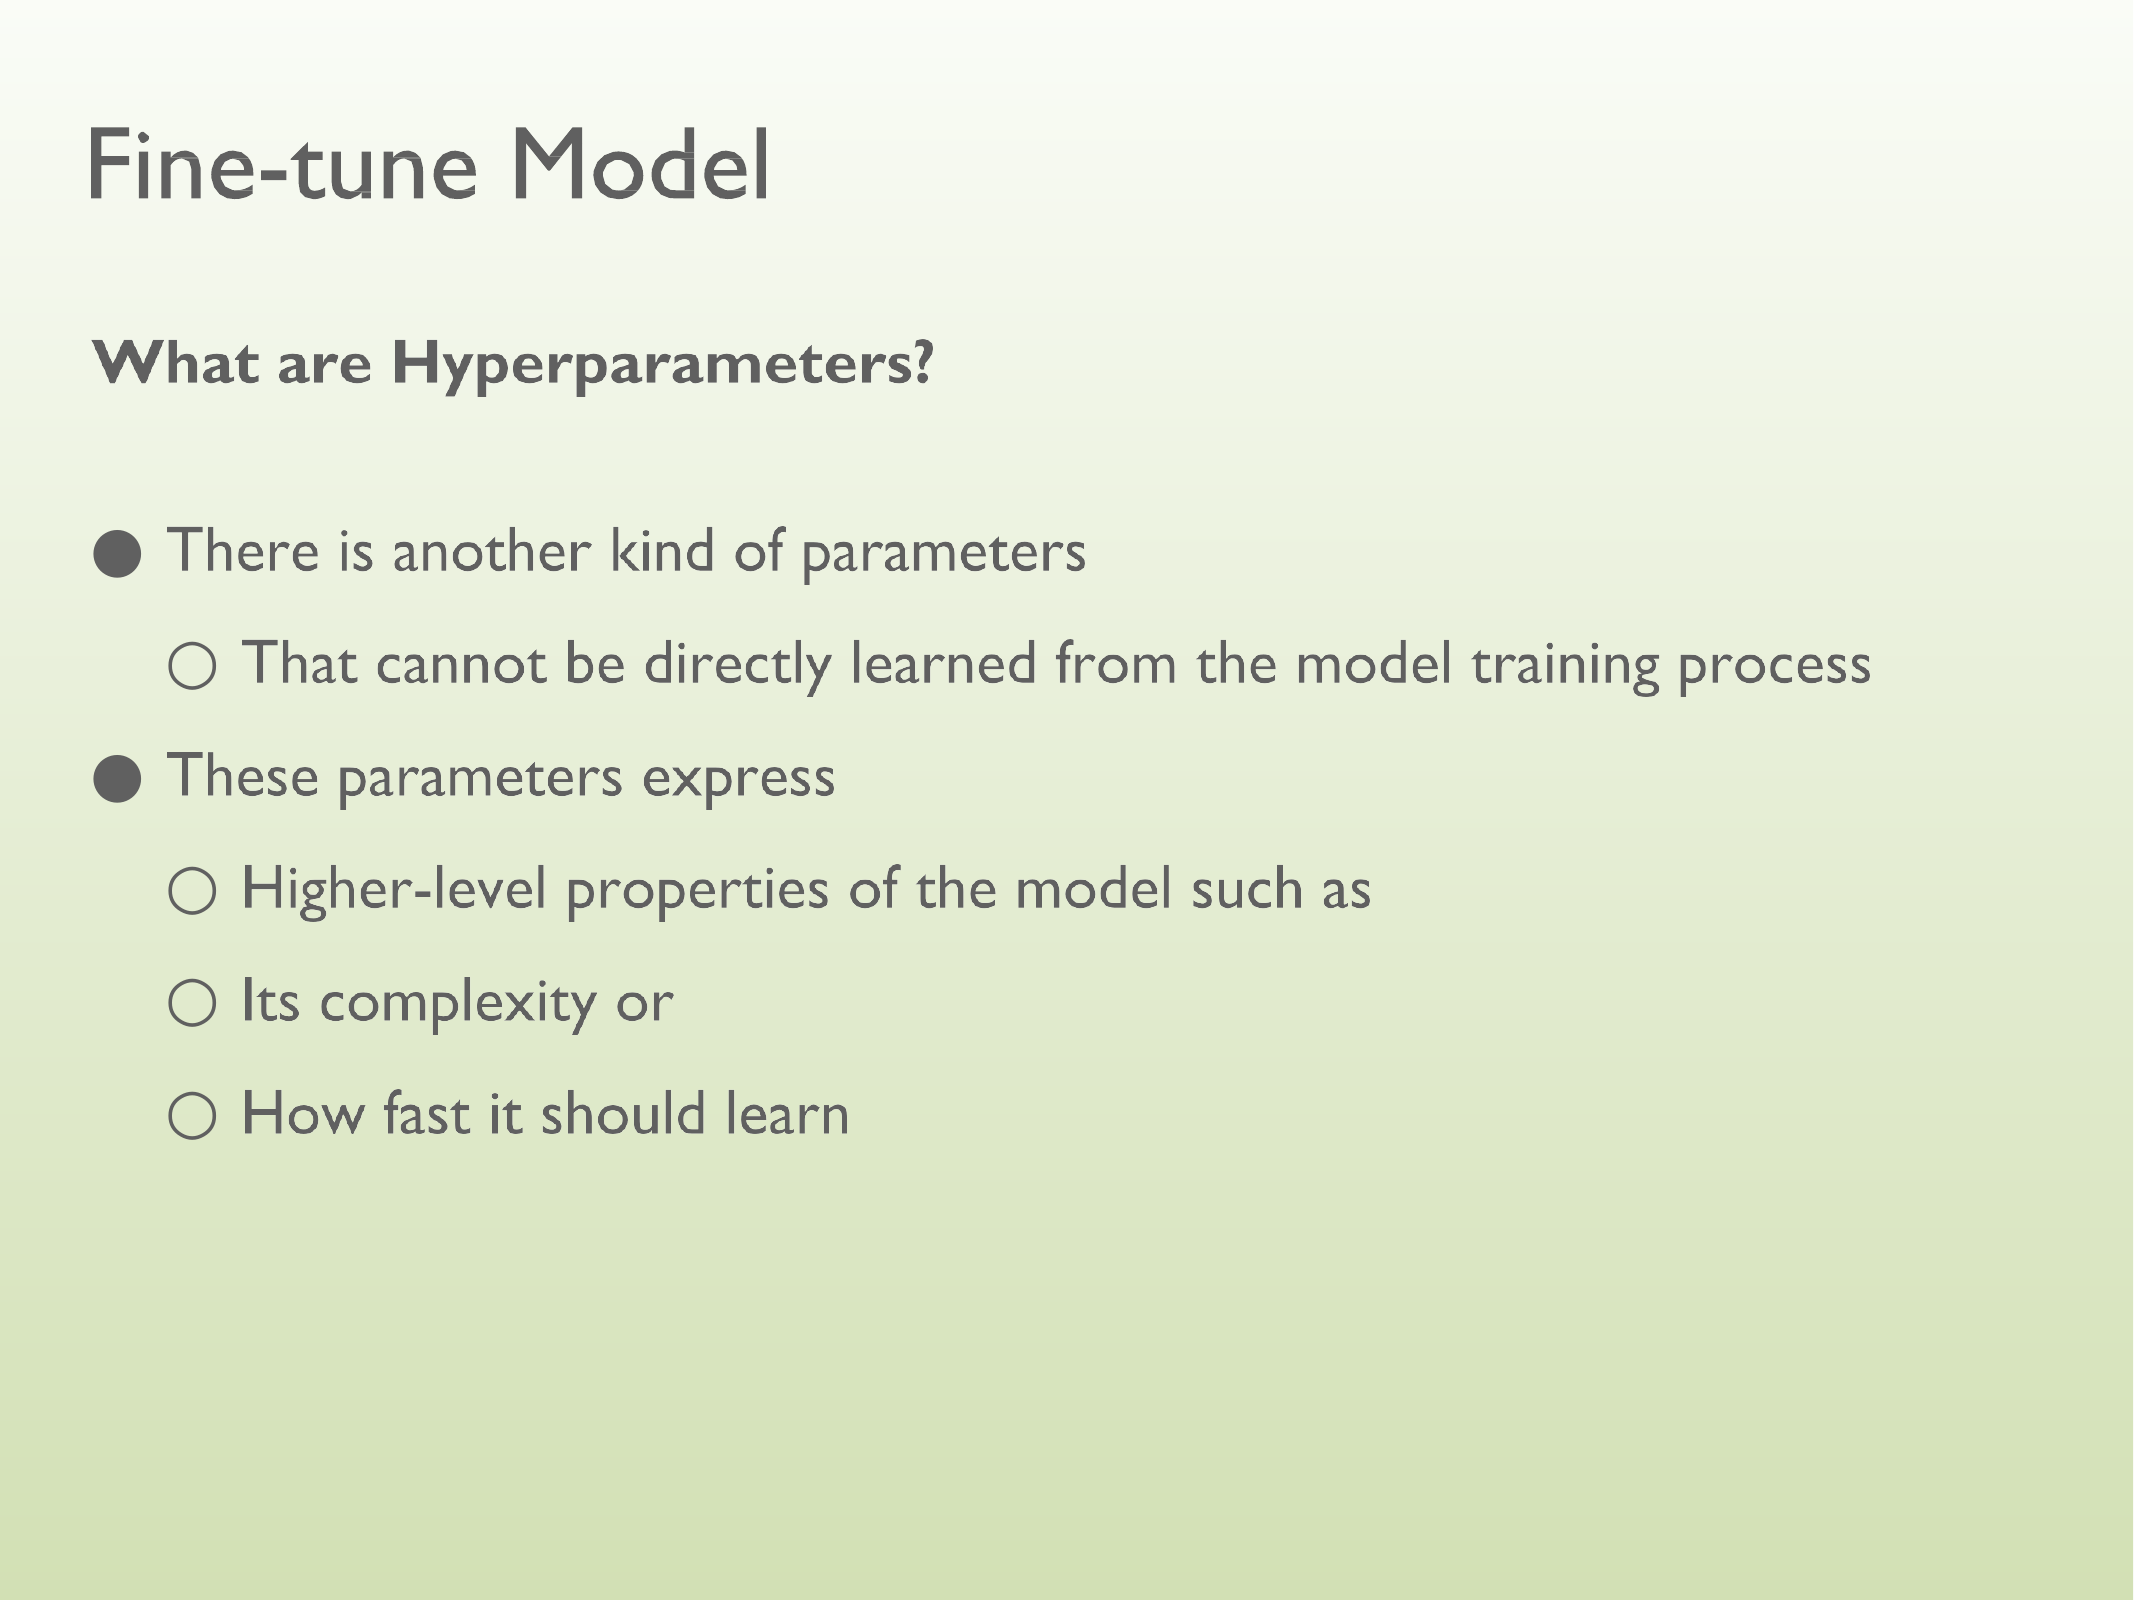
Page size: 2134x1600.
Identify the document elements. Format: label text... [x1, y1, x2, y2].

text_box [91, 127, 130, 199]
text_box [433, 150, 476, 200]
text_box [211, 150, 254, 200]
text_box [383, 150, 424, 199]
text_box [756, 127, 766, 199]
text_box [138, 151, 149, 199]
picture [166, 752, 834, 810]
text_box [161, 150, 201, 199]
picture [245, 1089, 847, 1134]
text_box [331, 151, 371, 200]
text_box [704, 150, 747, 200]
text_box ● ○ ● ○ ○ ○ [88, 468, 206, 1145]
text_box [593, 151, 644, 200]
text_box [515, 127, 583, 199]
picture [90, 339, 933, 398]
picture [241, 639, 1871, 698]
picture [245, 977, 674, 1035]
text_box [651, 127, 695, 199]
picture [166, 526, 1086, 585]
picture [245, 864, 1370, 923]
text_box [261, 170, 287, 181]
text_box [138, 131, 149, 143]
text_box [290, 141, 326, 200]
